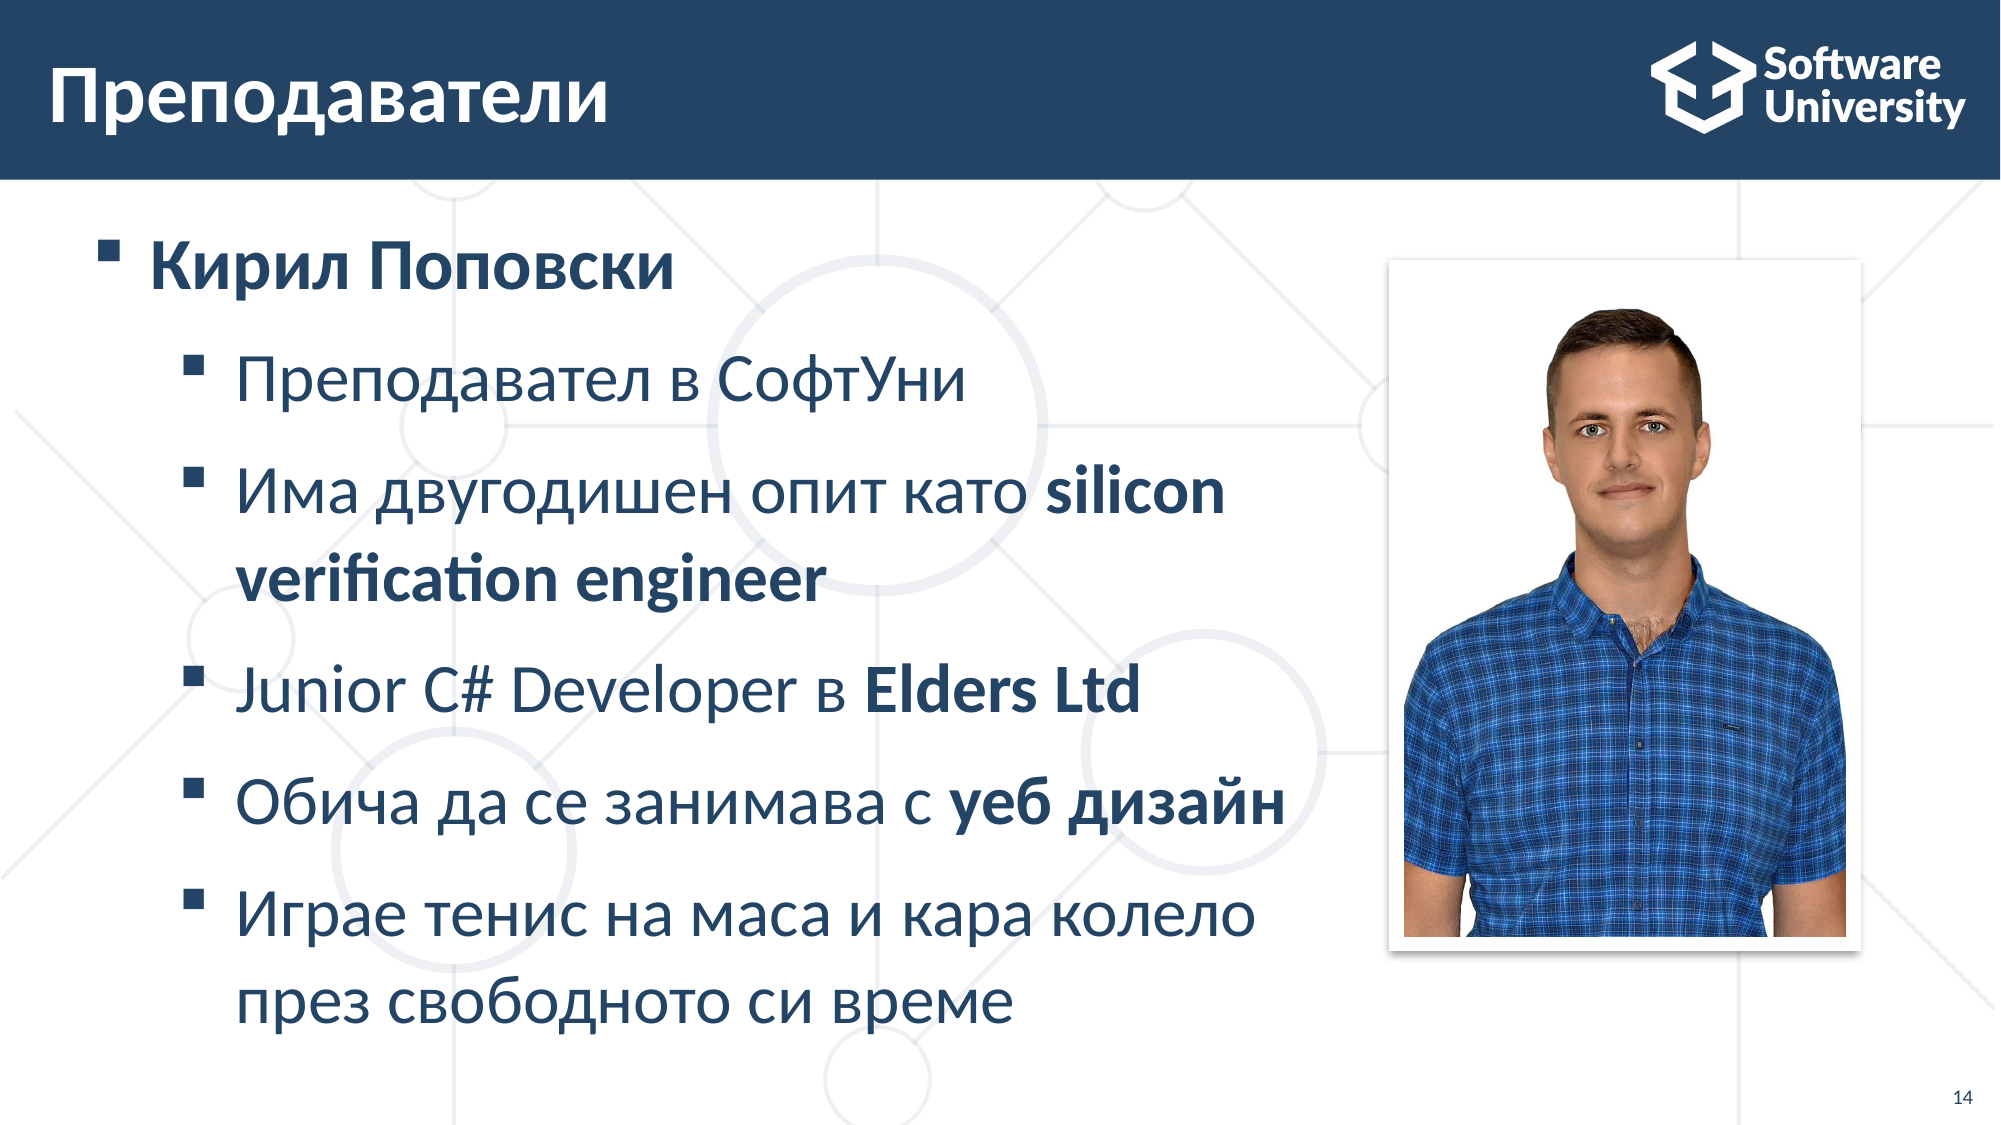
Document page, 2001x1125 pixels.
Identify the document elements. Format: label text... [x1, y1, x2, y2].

text_box Кирил Поповски Преподавател в СофтУни Има двугодишен опит като silicon verification engineer Junior C# Developer в Elders Ltd Обича да се занимава с уеб дизайн Играе тенис на маса и кара колело през свободното си време [31, 205, 1395, 1047]
picture [1403, 274, 1847, 937]
title Преподаватели [31, 16, 1625, 162]
picture [1651, 41, 1966, 134]
slide_number 14 [1927, 1067, 1989, 1117]
